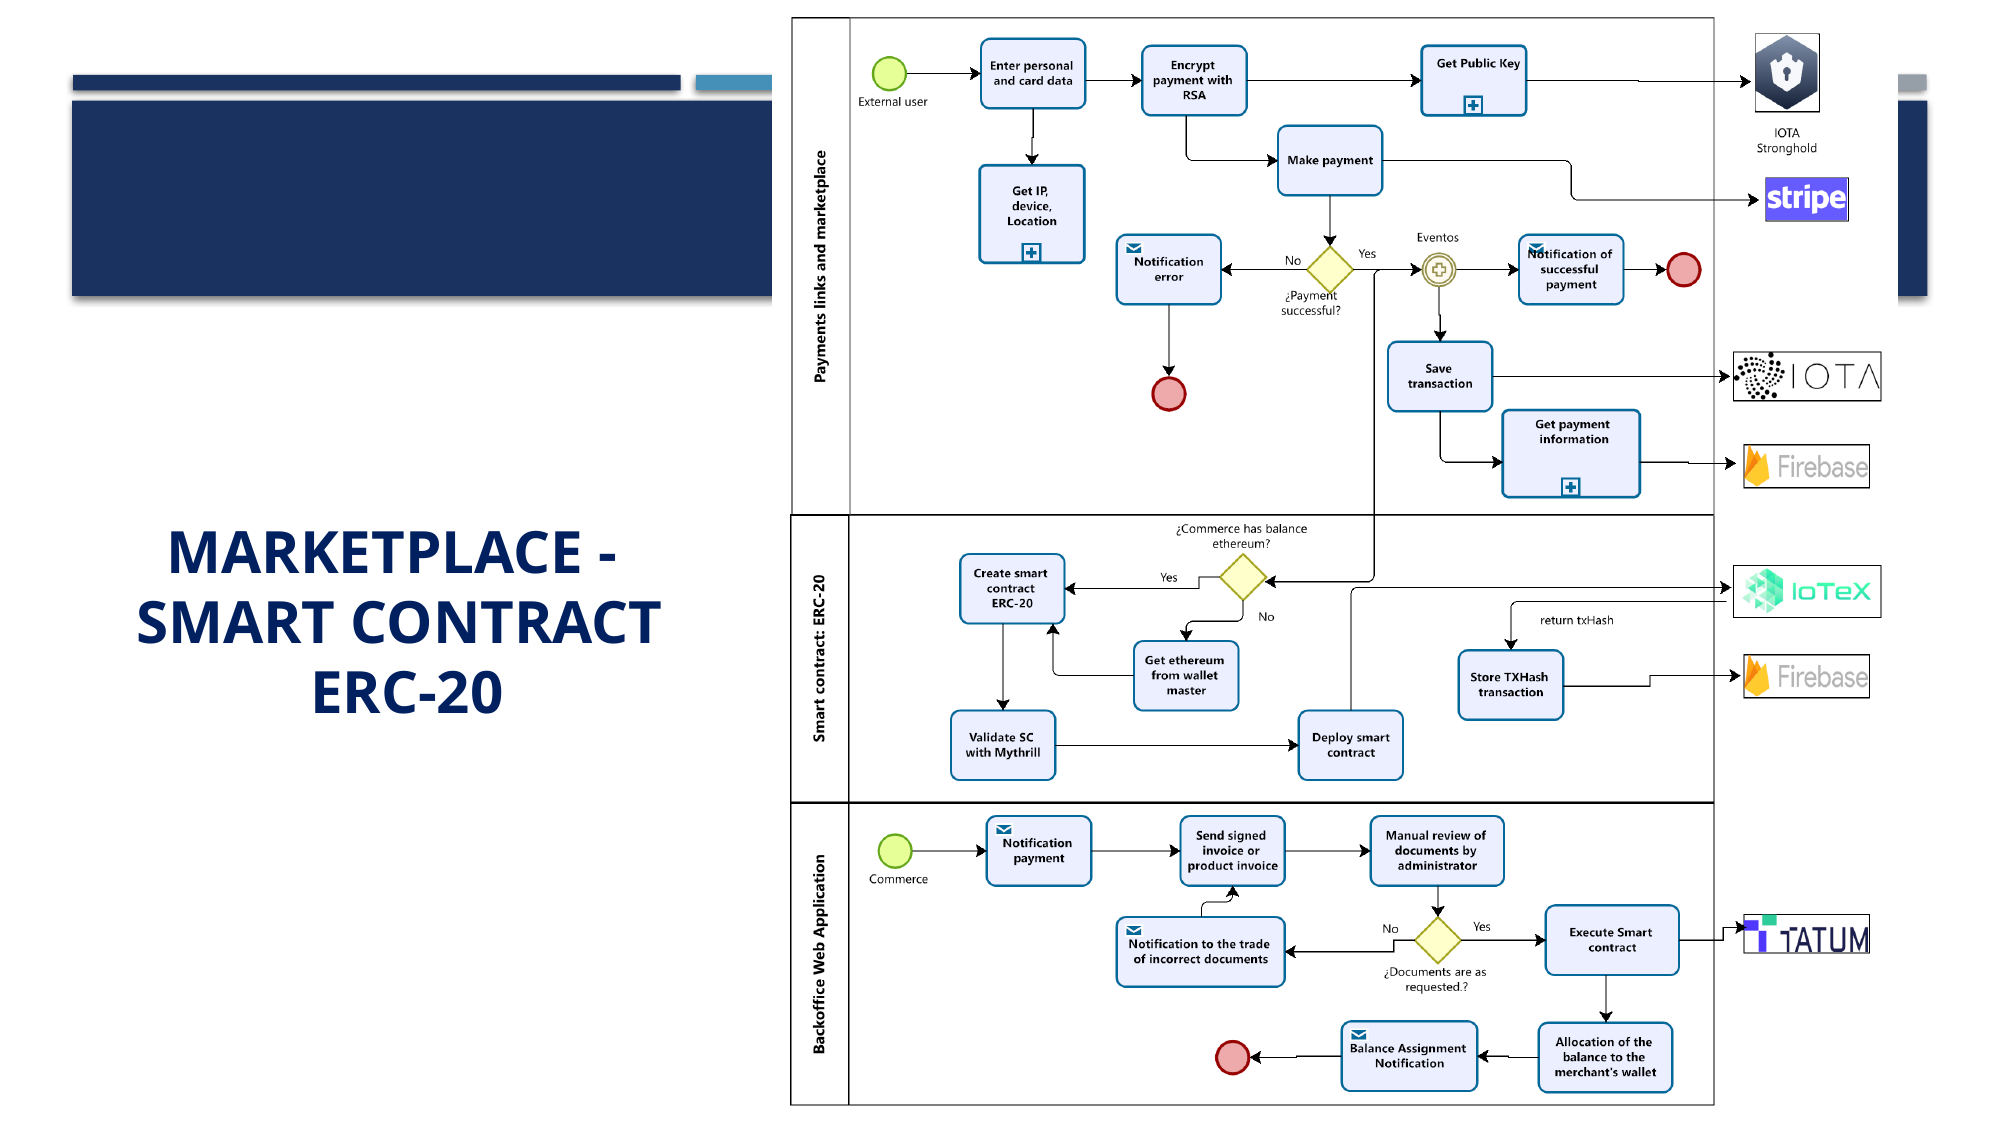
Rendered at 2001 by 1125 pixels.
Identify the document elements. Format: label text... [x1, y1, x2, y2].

title Marketplace - smart contract ERC-20 [0, 522, 766, 733]
picture [771, 0, 1899, 1125]
